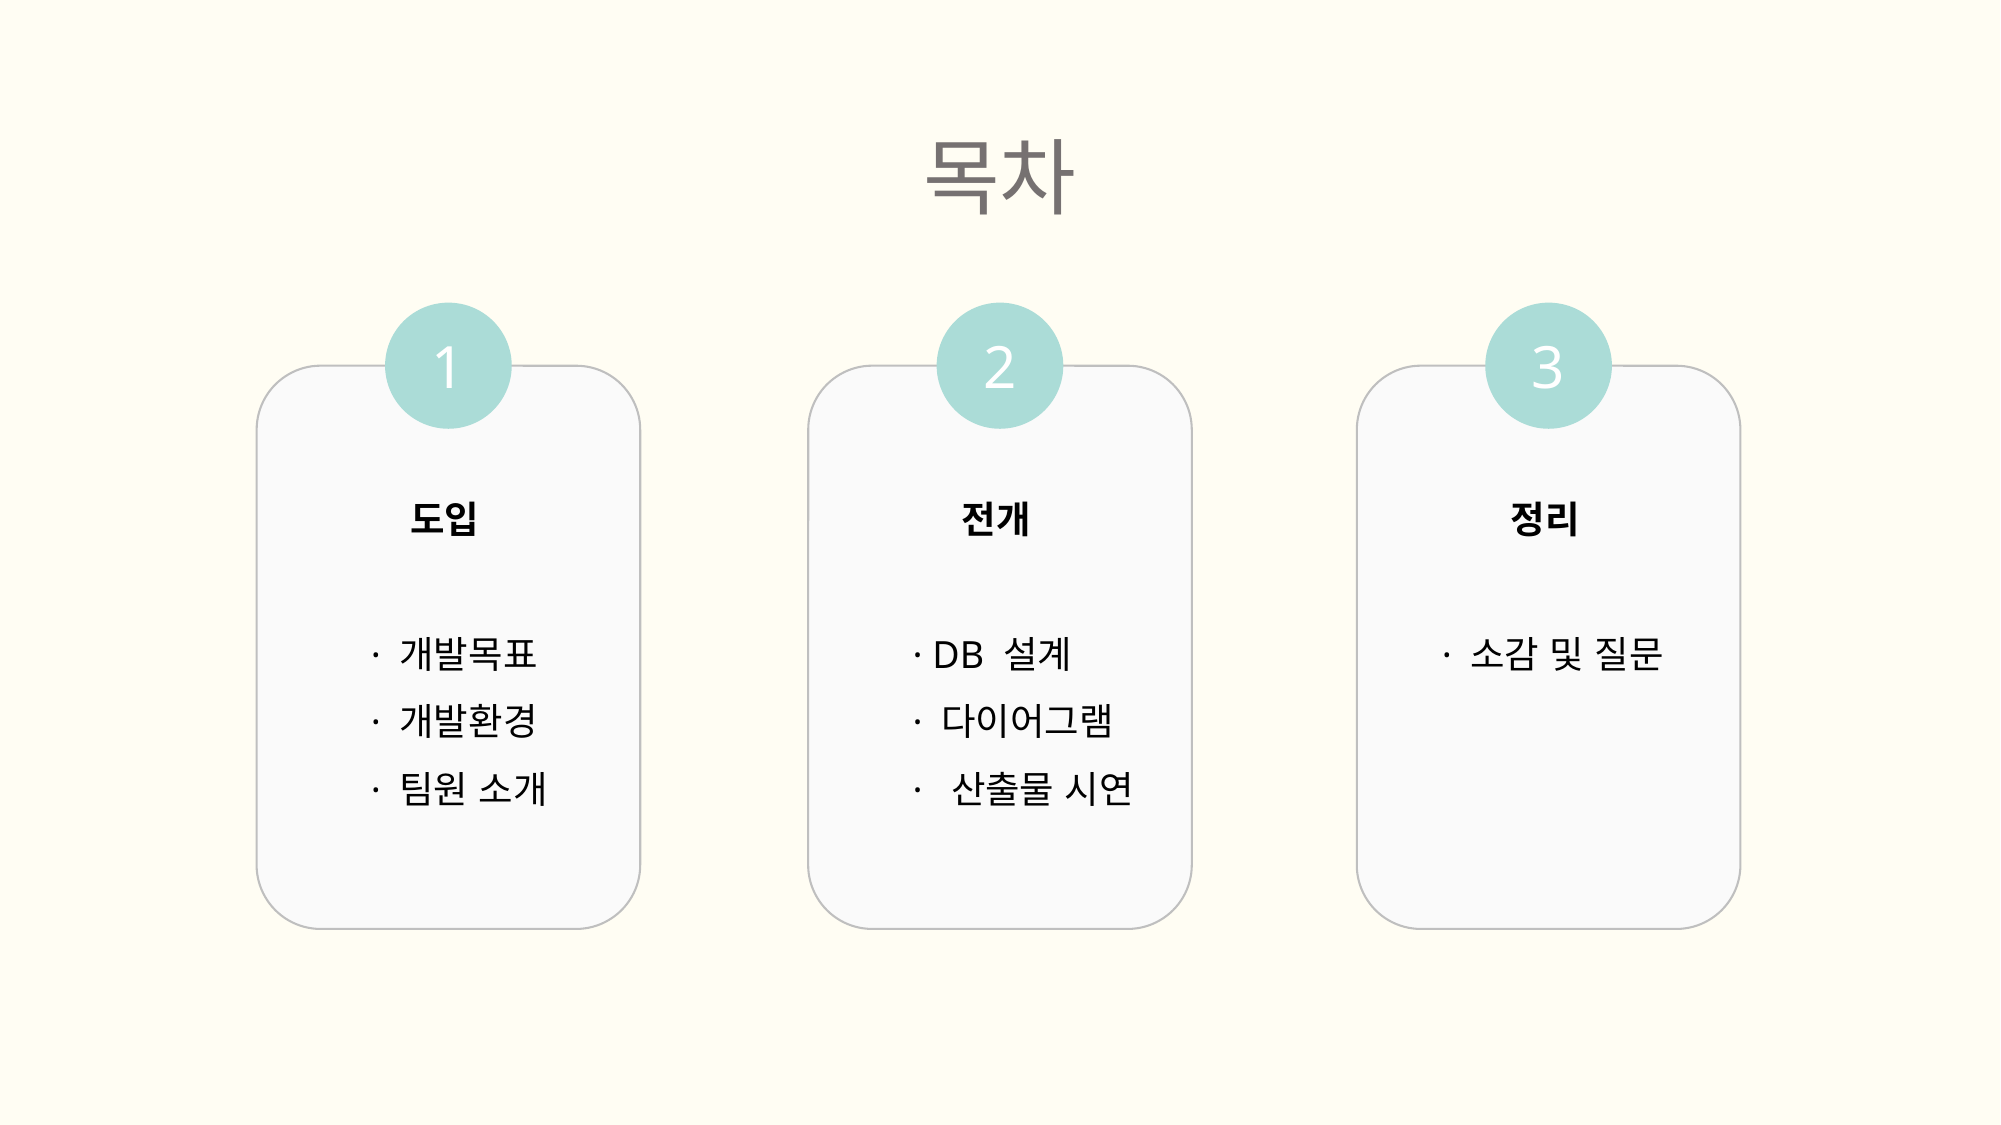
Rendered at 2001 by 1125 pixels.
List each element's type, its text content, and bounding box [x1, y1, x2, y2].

text_box 전개 · DB 설계 · 다이어그램 · 산출물 시연 [807, 364, 1193, 930]
text_box 2 [936, 302, 1064, 429]
text_box 1 [385, 302, 512, 429]
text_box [1356, 303, 1741, 929]
text_box 목차 [908, 117, 1092, 233]
text_box 도입 · 개발목표 · 개발환경 · 팀원 소개 [255, 364, 642, 930]
